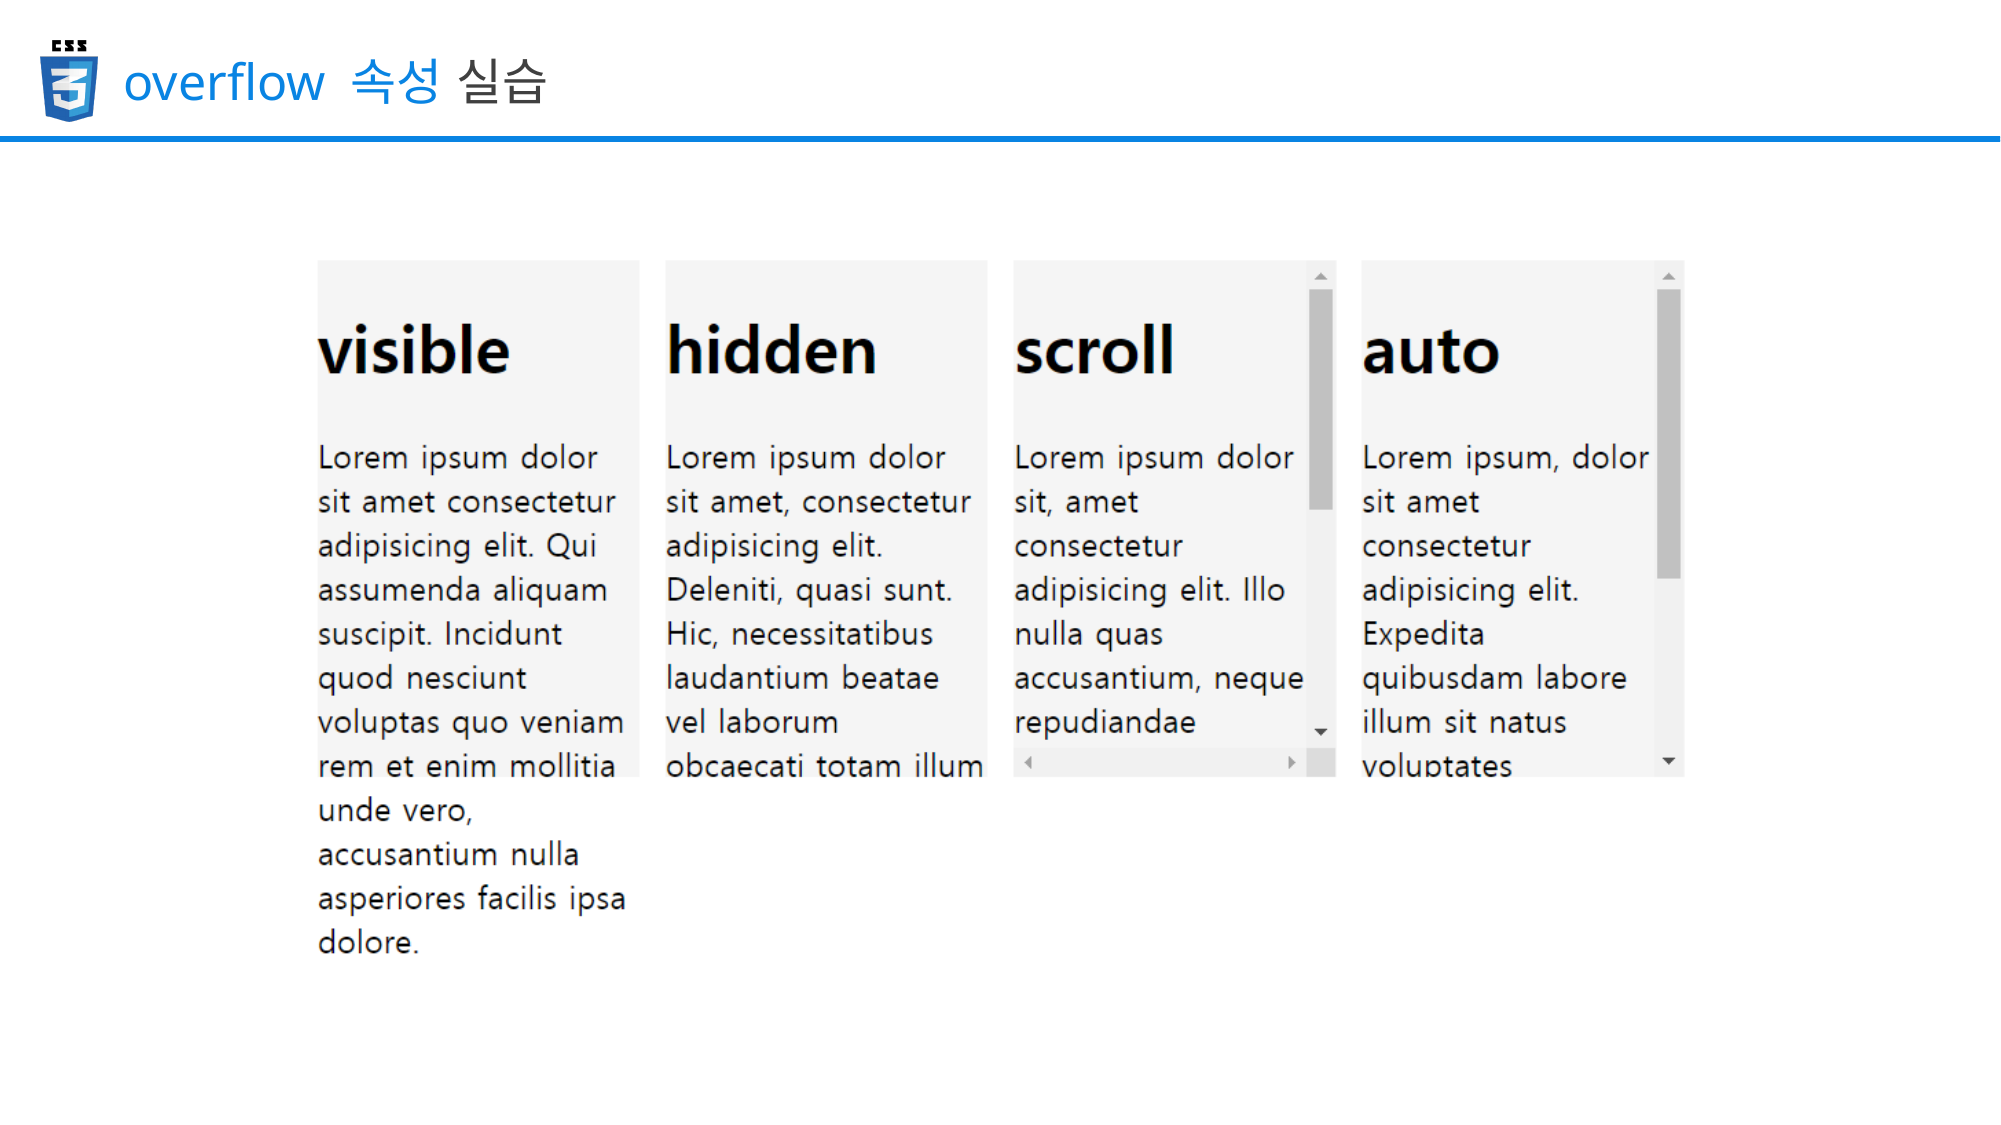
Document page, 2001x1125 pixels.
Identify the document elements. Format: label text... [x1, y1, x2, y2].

picture [299, 244, 1700, 970]
text_box overflow 속성 실습 [108, 43, 564, 119]
picture [40, 40, 98, 122]
